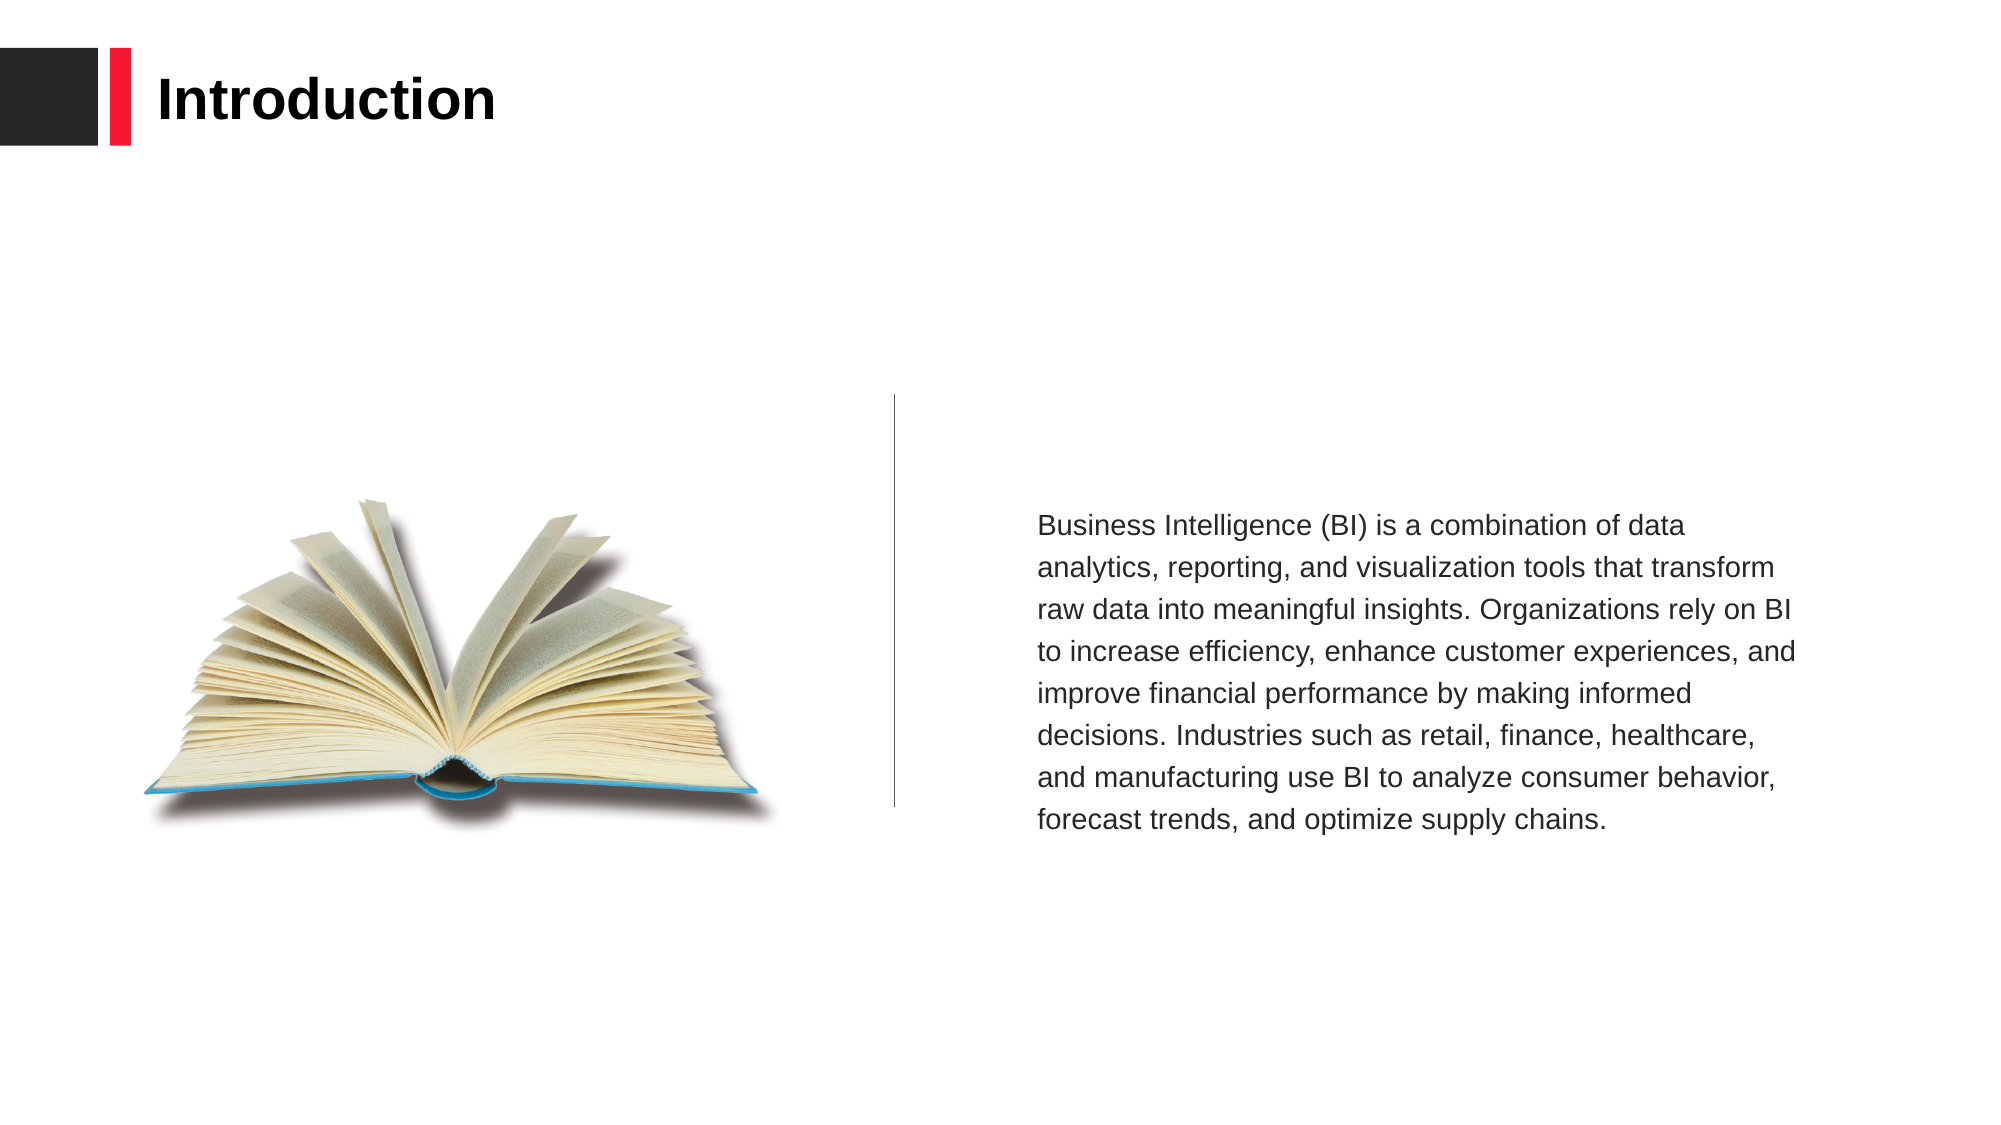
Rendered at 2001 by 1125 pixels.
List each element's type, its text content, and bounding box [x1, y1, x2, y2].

picture [60, 383, 822, 848]
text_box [0, 47, 590, 146]
text_box Business Intelligence (BI) is a combination of data analytics, reporting, and visualization tools that transform raw data into meaningful insights. Organizations rely on BI to increase efficiency, enhance customer experiences, and improve financial performance by making informed decisions. Industries such as retail, finance, healthcare, and manufacturing use BI to analyze consumer behavior, forecast trends, and optimize supply chains. [1037, 499, 1798, 836]
